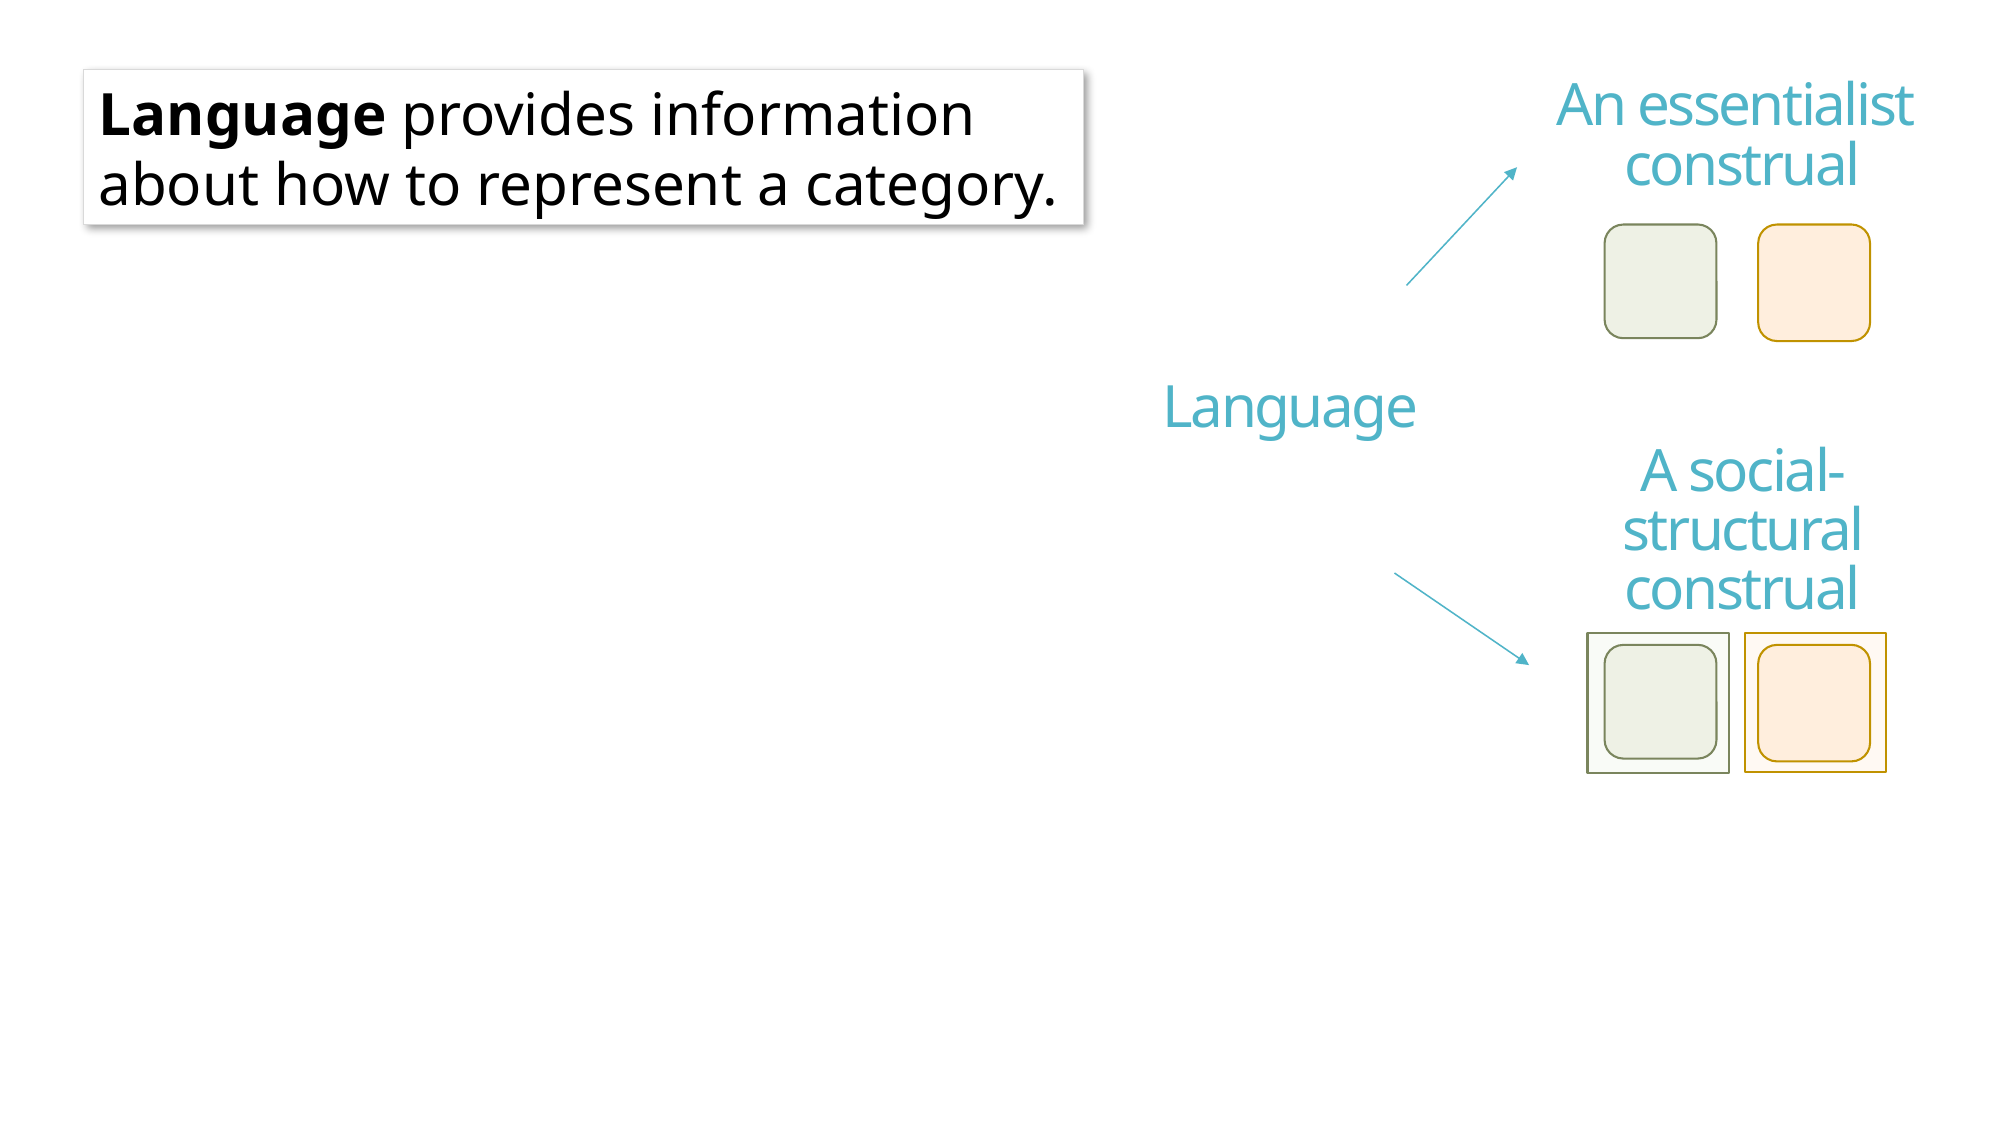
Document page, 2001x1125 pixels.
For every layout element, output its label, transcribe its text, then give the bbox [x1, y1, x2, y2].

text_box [1394, 572, 1530, 666]
text_box An essentialist construal [1475, 9, 2000, 266]
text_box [1406, 166, 1518, 286]
text_box Language [1147, 360, 1489, 459]
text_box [1604, 224, 1871, 342]
title A social-structural construal [1521, 404, 1964, 661]
text_box Language provides information about how to represent a category. [83, 69, 1084, 225]
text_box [1587, 633, 1887, 774]
